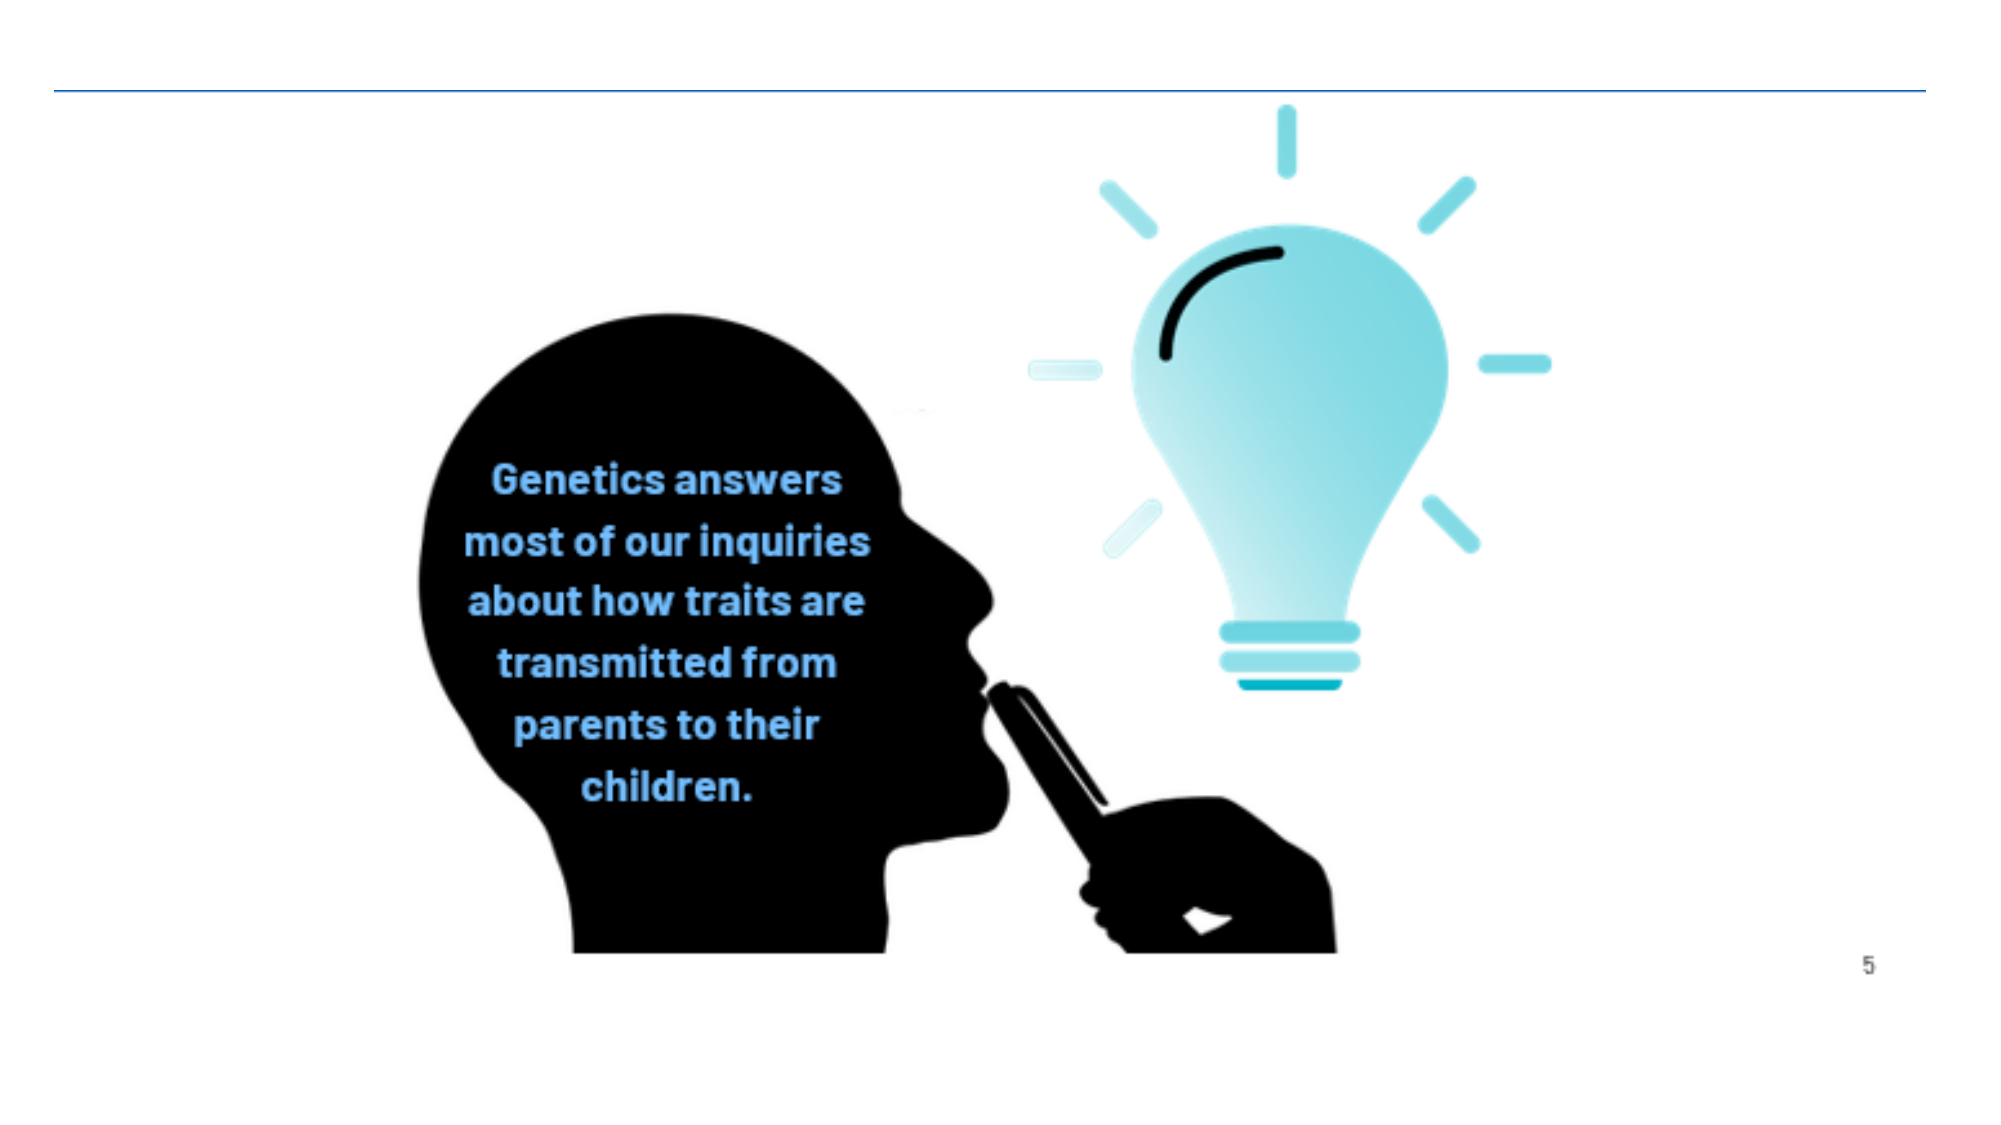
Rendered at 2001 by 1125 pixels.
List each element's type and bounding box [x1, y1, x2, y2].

picture [54, 89, 1926, 980]
